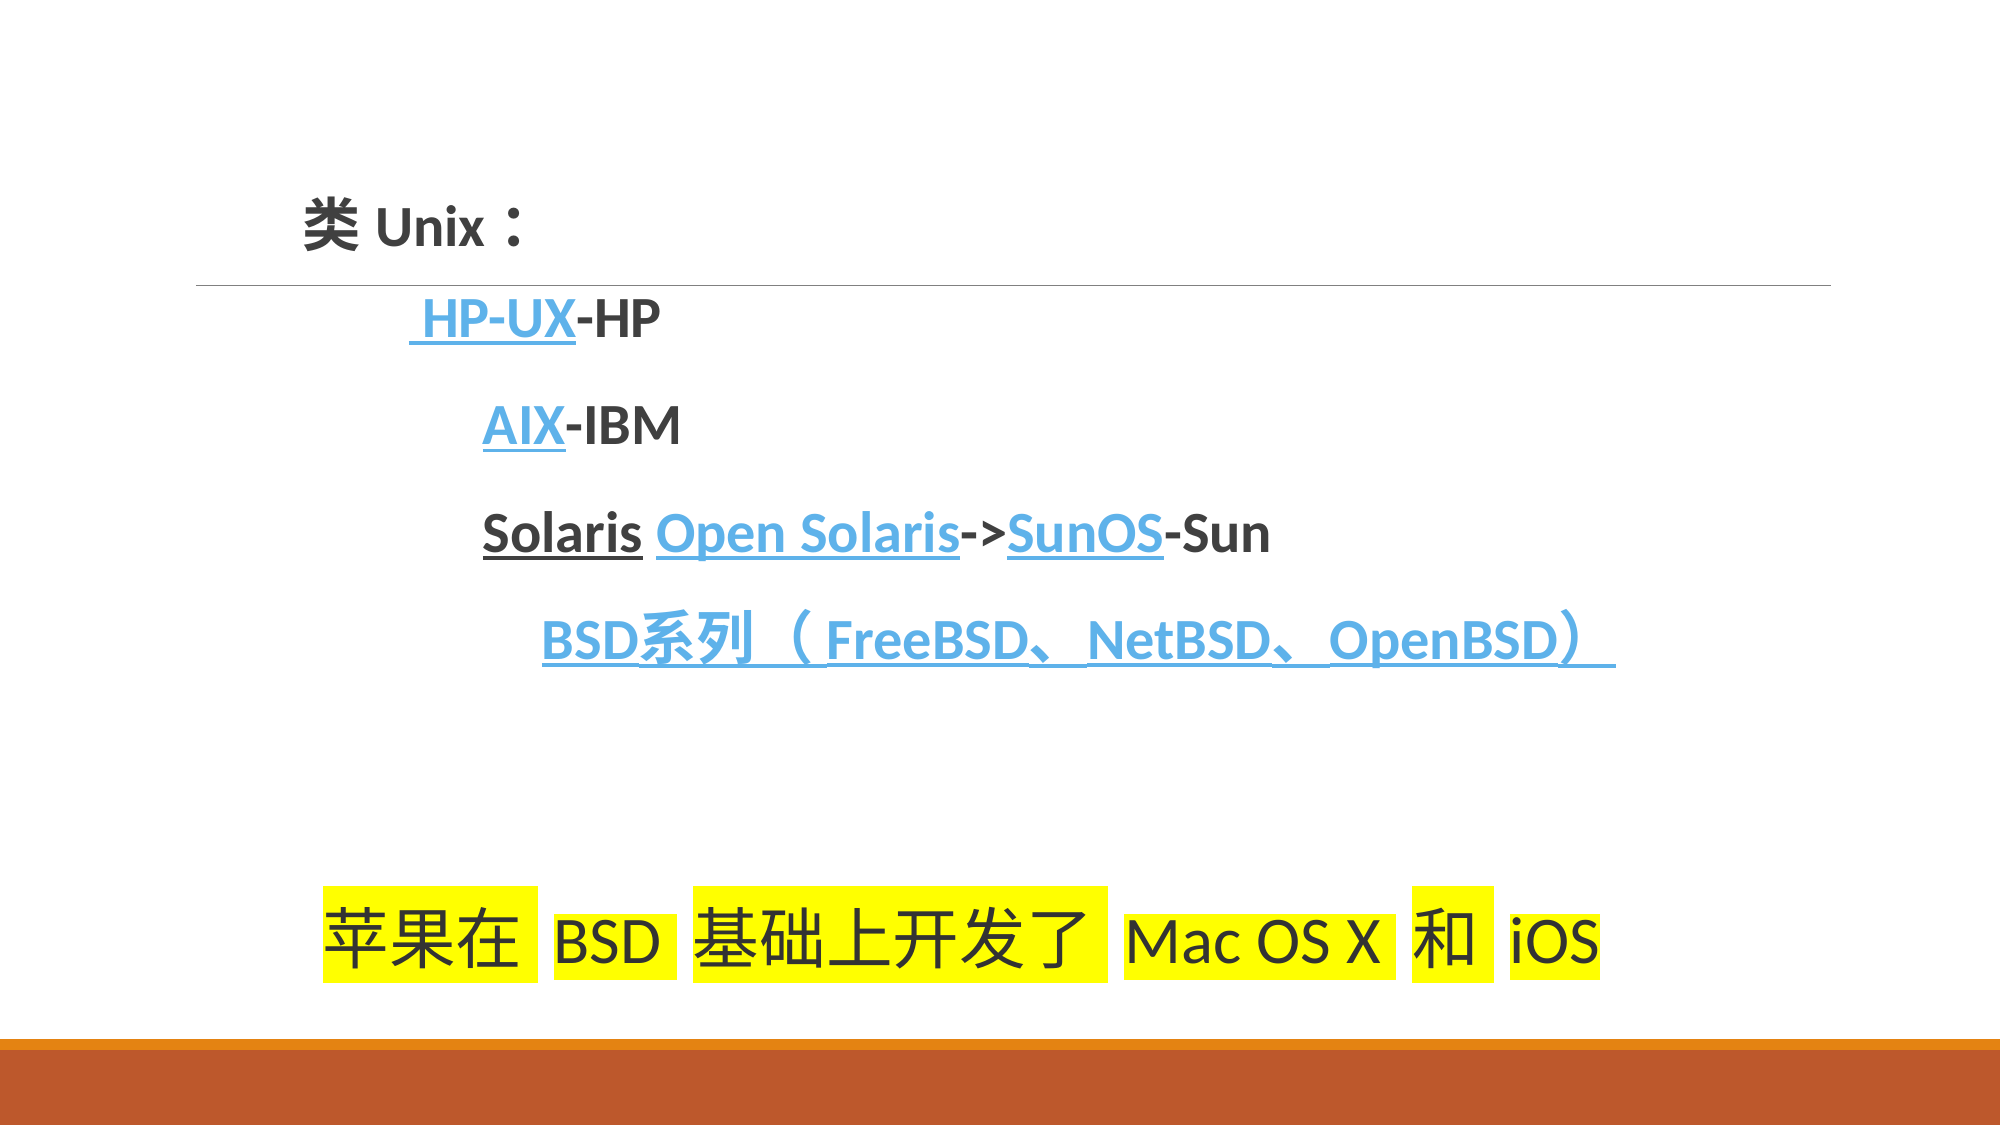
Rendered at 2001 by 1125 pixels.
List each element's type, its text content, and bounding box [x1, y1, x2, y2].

text_box 苹果在 BSD 基础上开发了 Mac OS X 和 iOS [307, 889, 1615, 985]
list 类Unix： HP-UX-HP AIX-IBM Solaris Open Solaris->SunOS-Sun BSD系列（ FreeBSD、NetBSD、OpenBSD） [269, 145, 1690, 834]
